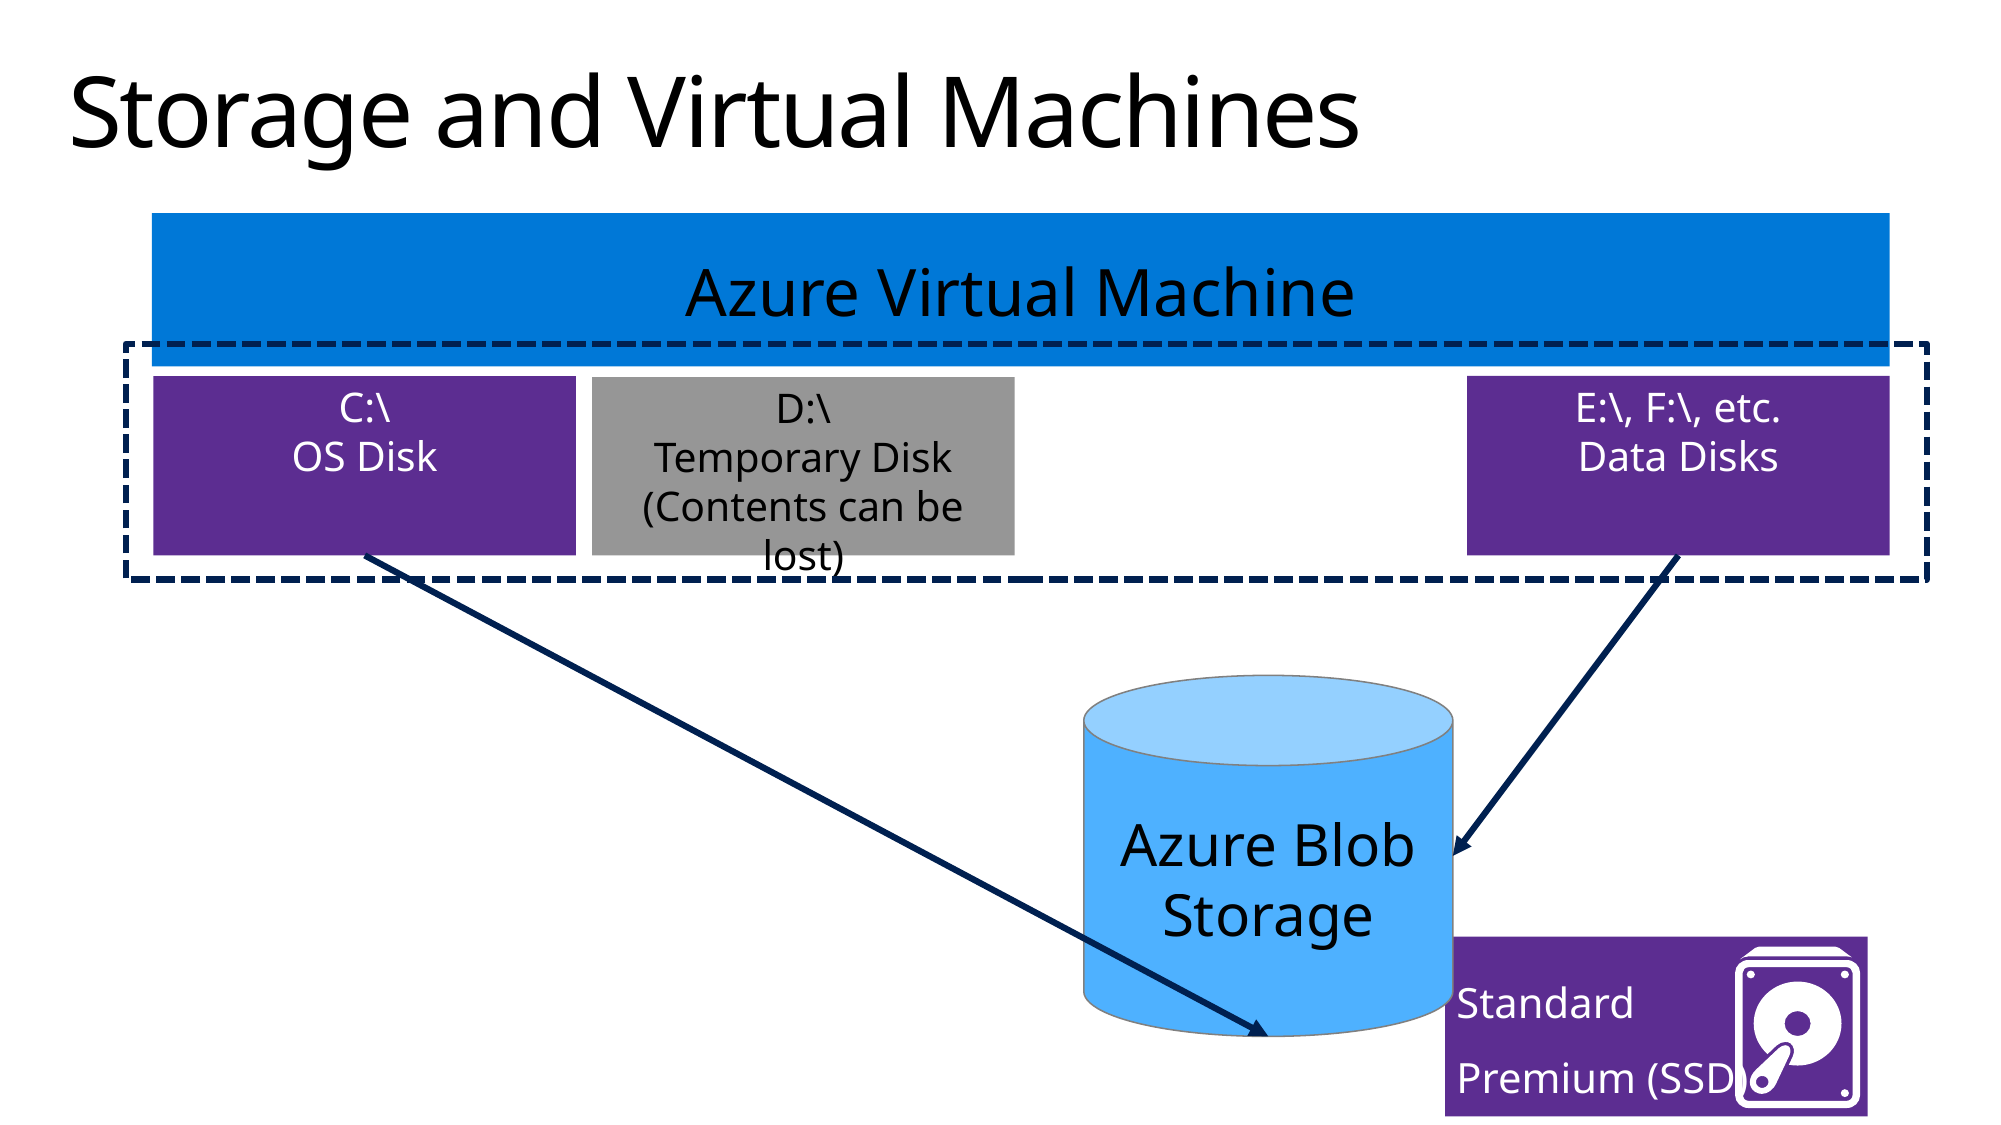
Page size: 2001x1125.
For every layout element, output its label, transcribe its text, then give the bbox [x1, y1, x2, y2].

text_box [125, 343, 1927, 580]
text_box [1739, 946, 1852, 960]
text_box [1735, 960, 1861, 1109]
title Storage and Virtual Machines [44, 47, 1957, 196]
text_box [1452, 555, 1679, 857]
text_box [364, 555, 1084, 857]
text_box Azure Blob Storage [1083, 674, 1454, 1038]
text_box Azure Virtual Machine [150, 212, 1891, 343]
text_box Standard Premium (SSD) [1444, 936, 1869, 1117]
